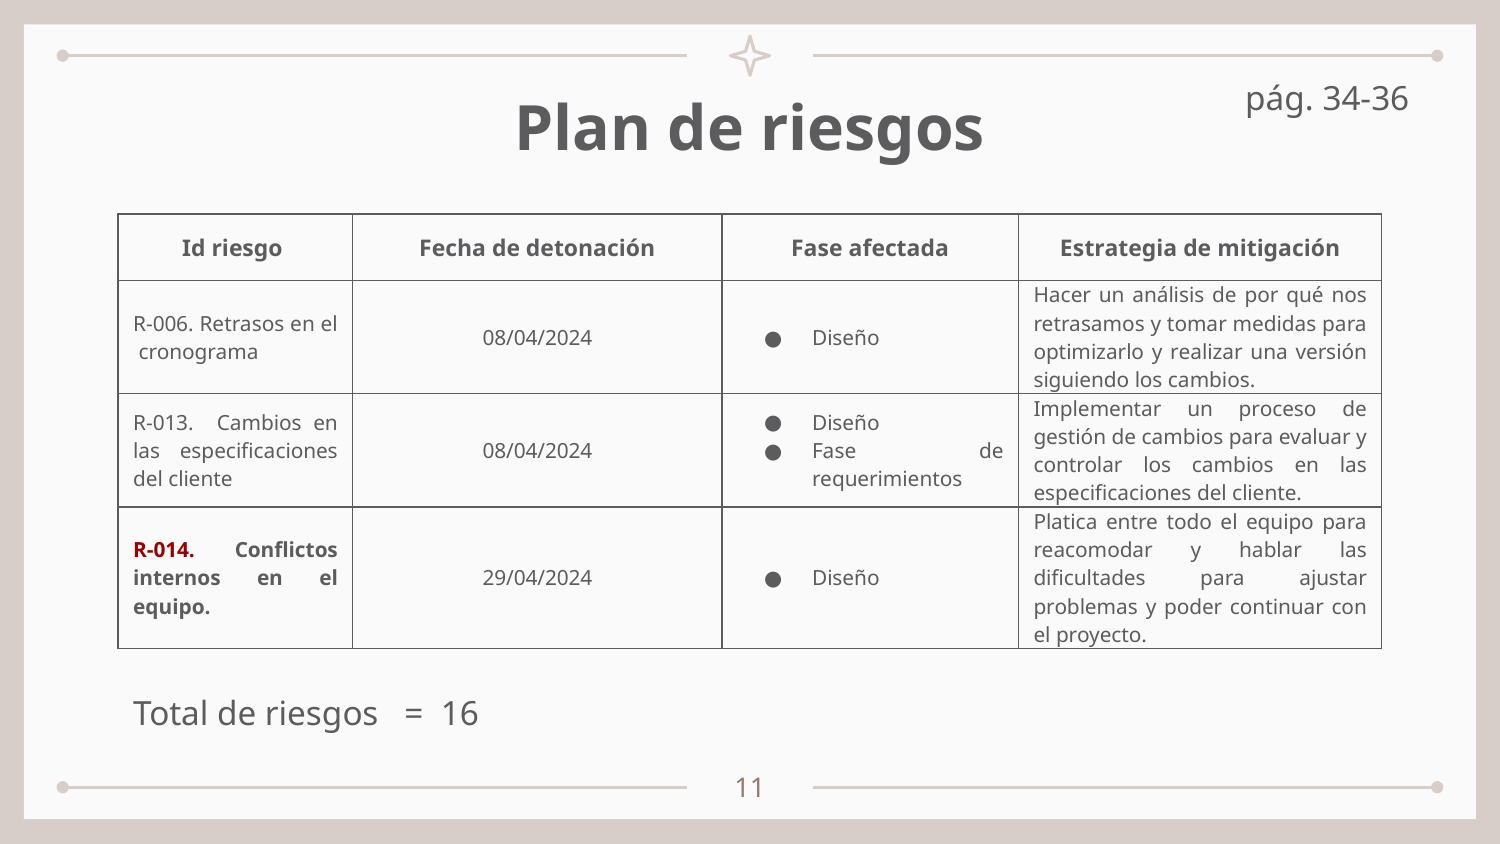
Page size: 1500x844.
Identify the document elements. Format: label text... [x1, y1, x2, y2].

title Total de riesgos = [118, 676, 425, 745]
slide_number 11 [705, 755, 795, 810]
table_cell 08/04/2024 [353, 281, 721, 393]
title pág. 34-36 [1230, 62, 1434, 130]
table_cell R-014. Conflictos internos en el equipo. [119, 508, 352, 648]
table_cell Diseño [723, 281, 1018, 393]
table_cell Platica entre todo el equipo para reacomodar y hablar las dificultades para ajustar problemas y poder continuar con el proyecto. [1019, 508, 1381, 648]
table_cell Implementar un proceso de gestión de cambios para evaluar y controlar los cambios en las especificaciones del cliente. [1019, 394, 1381, 506]
title Plan de riesgos [118, 72, 1382, 167]
title 16 [425, 676, 705, 745]
table_header Id riesgo [119, 215, 352, 280]
table_header Estrategia de mitigación [1019, 215, 1381, 280]
table_header Fecha de detonación [353, 215, 721, 280]
table_cell Diseño Fase de requerimientos [723, 394, 1018, 506]
table_cell Hacer un análisis de por qué nos retrasamos y tomar medidas para optimizarlo y realizar una versión siguiendo los cambios. [1019, 281, 1381, 393]
table_cell 29/04/2024 [353, 508, 721, 648]
table_header Fase afectada [723, 215, 1018, 280]
table_cell R-006. Retrasos en el cronograma [119, 281, 352, 393]
table_cell 08/04/2024 [353, 394, 721, 506]
table_cell Diseño [723, 508, 1018, 648]
table_cell R-013. Cambios en las especificaciones del cliente [119, 394, 352, 506]
